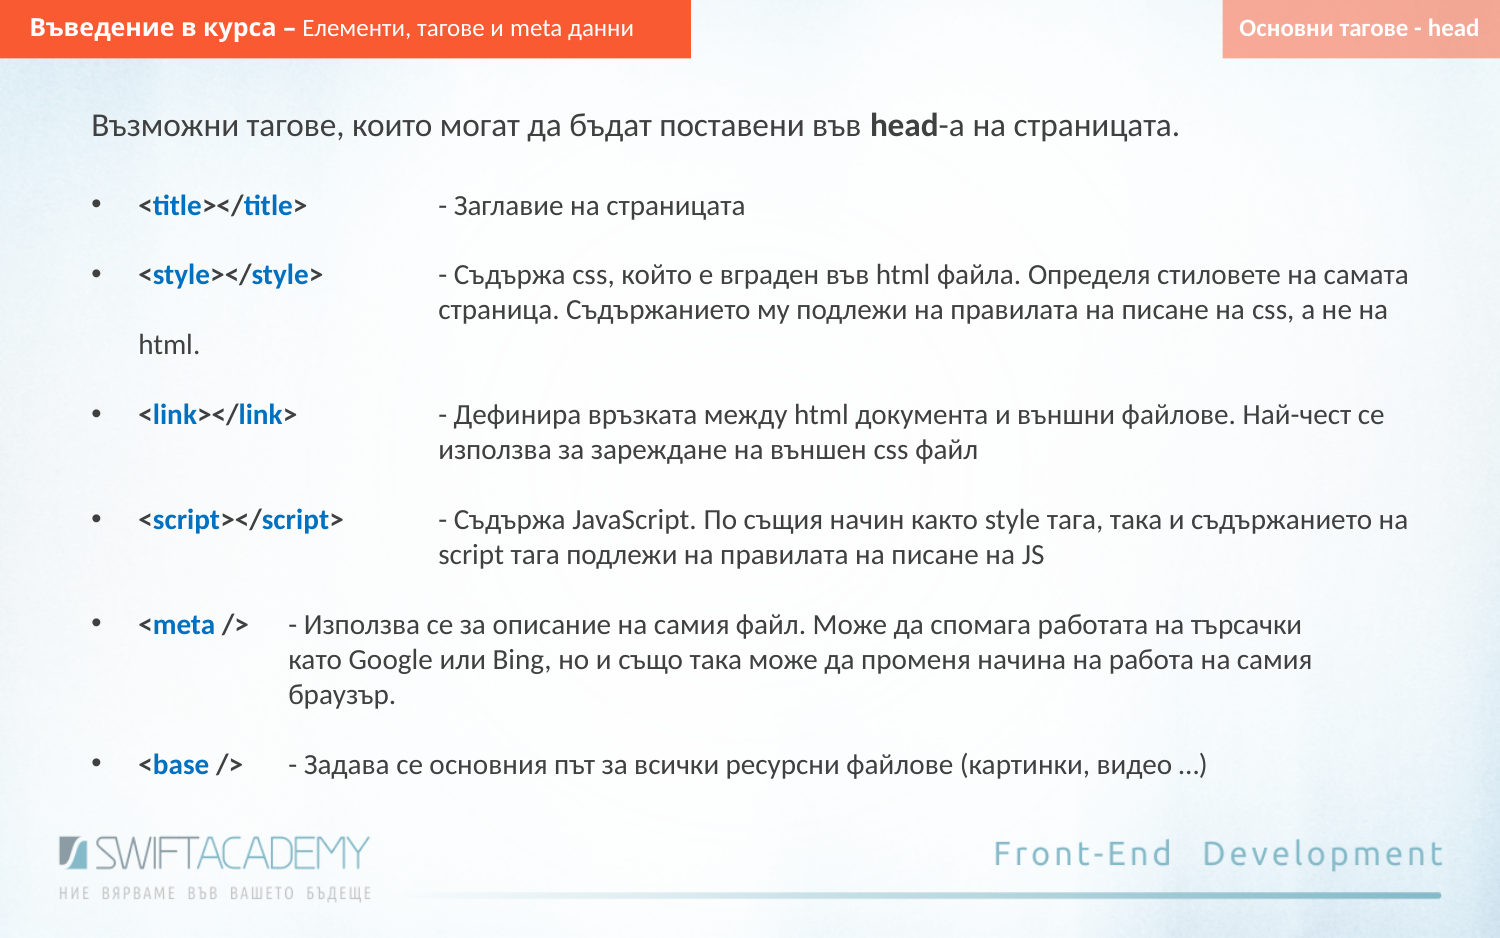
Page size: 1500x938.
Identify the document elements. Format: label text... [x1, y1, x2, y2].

text_box Основни тагове - head [1222, 4, 1495, 49]
text_box [1221, 0, 1500, 59]
text_box <title></title> - Заглавие на страницата <style></style> - Съдържа css, който е вграден във html файла. Определя стиловете на самата страница. Съдържанието му подлежи на правилата на писане на css, а не на html. <link></link> - Дефинира връзката между html документа и външни файлове. Най-чест се използва за зареждане на външен css файл <script></script> - Съдържа JavaScript. По същия начин както style тага, така и съдържанието на script тага подлежи на правилата на писане на JS <meta /> - Използва се за описание на самия файл. Може да спомага работата на търсачки като Google или Bing, но и също така може да променя начина на работа на самия браузър. <base /> - Задава се основния път за всички ресурсни файлове (картинки, видео …) [76, 178, 1436, 788]
text_box Въведение в курса – Елементи, тагове и meta данни [14, 4, 691, 49]
text_box [0, 0, 692, 59]
text_box Възможни тагове, които могат да бъдат поставени във head-a на страницата. [76, 96, 1436, 151]
